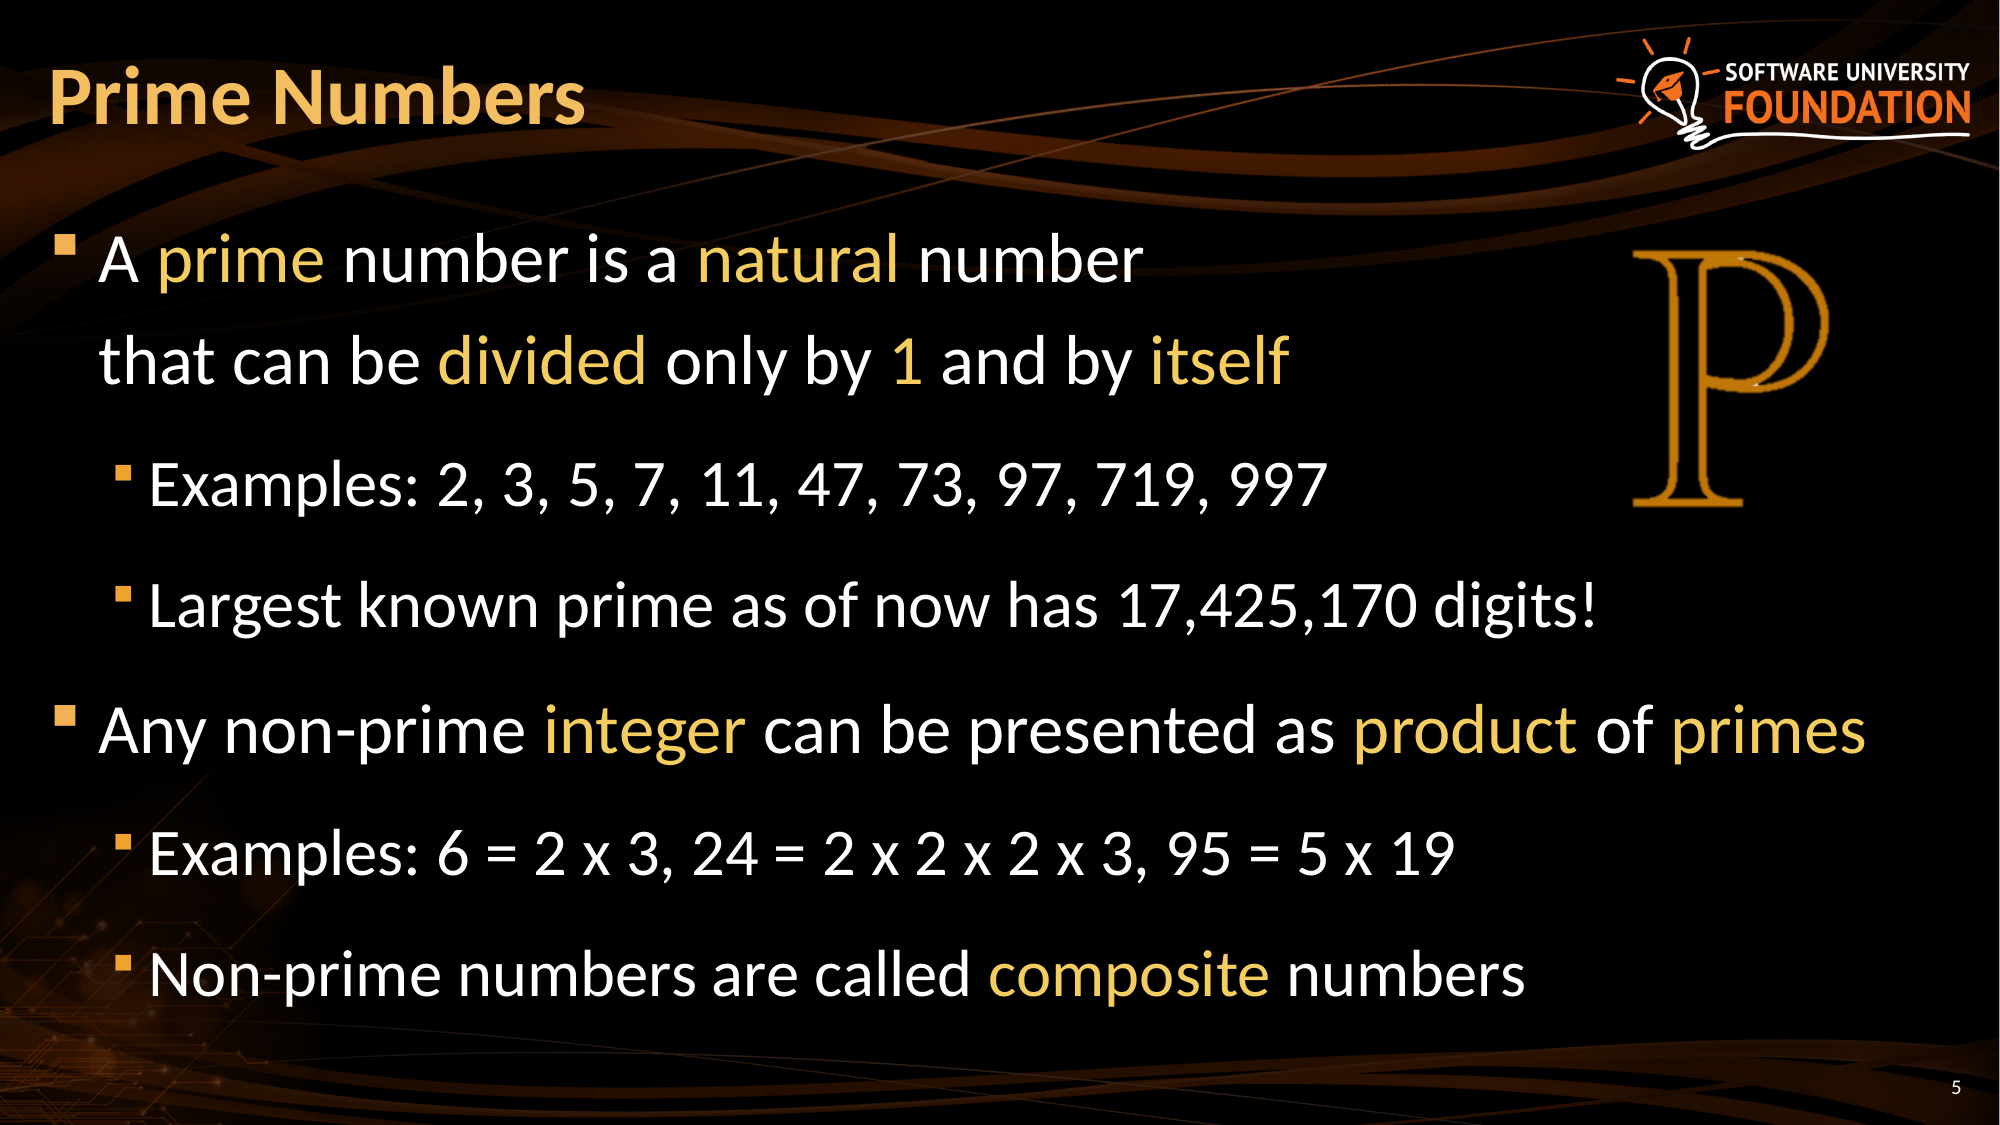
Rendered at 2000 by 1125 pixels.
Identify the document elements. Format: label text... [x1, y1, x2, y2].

slide_number 5 [1897, 1070, 1968, 1103]
picture [0, 0, 2000, 1125]
title Prime Numbers [30, 6, 1602, 189]
list A prime number is a natural number that can be divided only by 1 and by itself Examples: 2, 3, 5, 7, 11, 47, 73, 97, 719, 997 Largest known prime as of now has 17,425,170 digits! Any non-prime integer can be presented as product of primes Examples: 6 = 2 x 3, 24 = 2 x 2 x 2 x 3, 95 = 5 x 19 Non-prime numbers are called composite numbers [31, 188, 1968, 1103]
